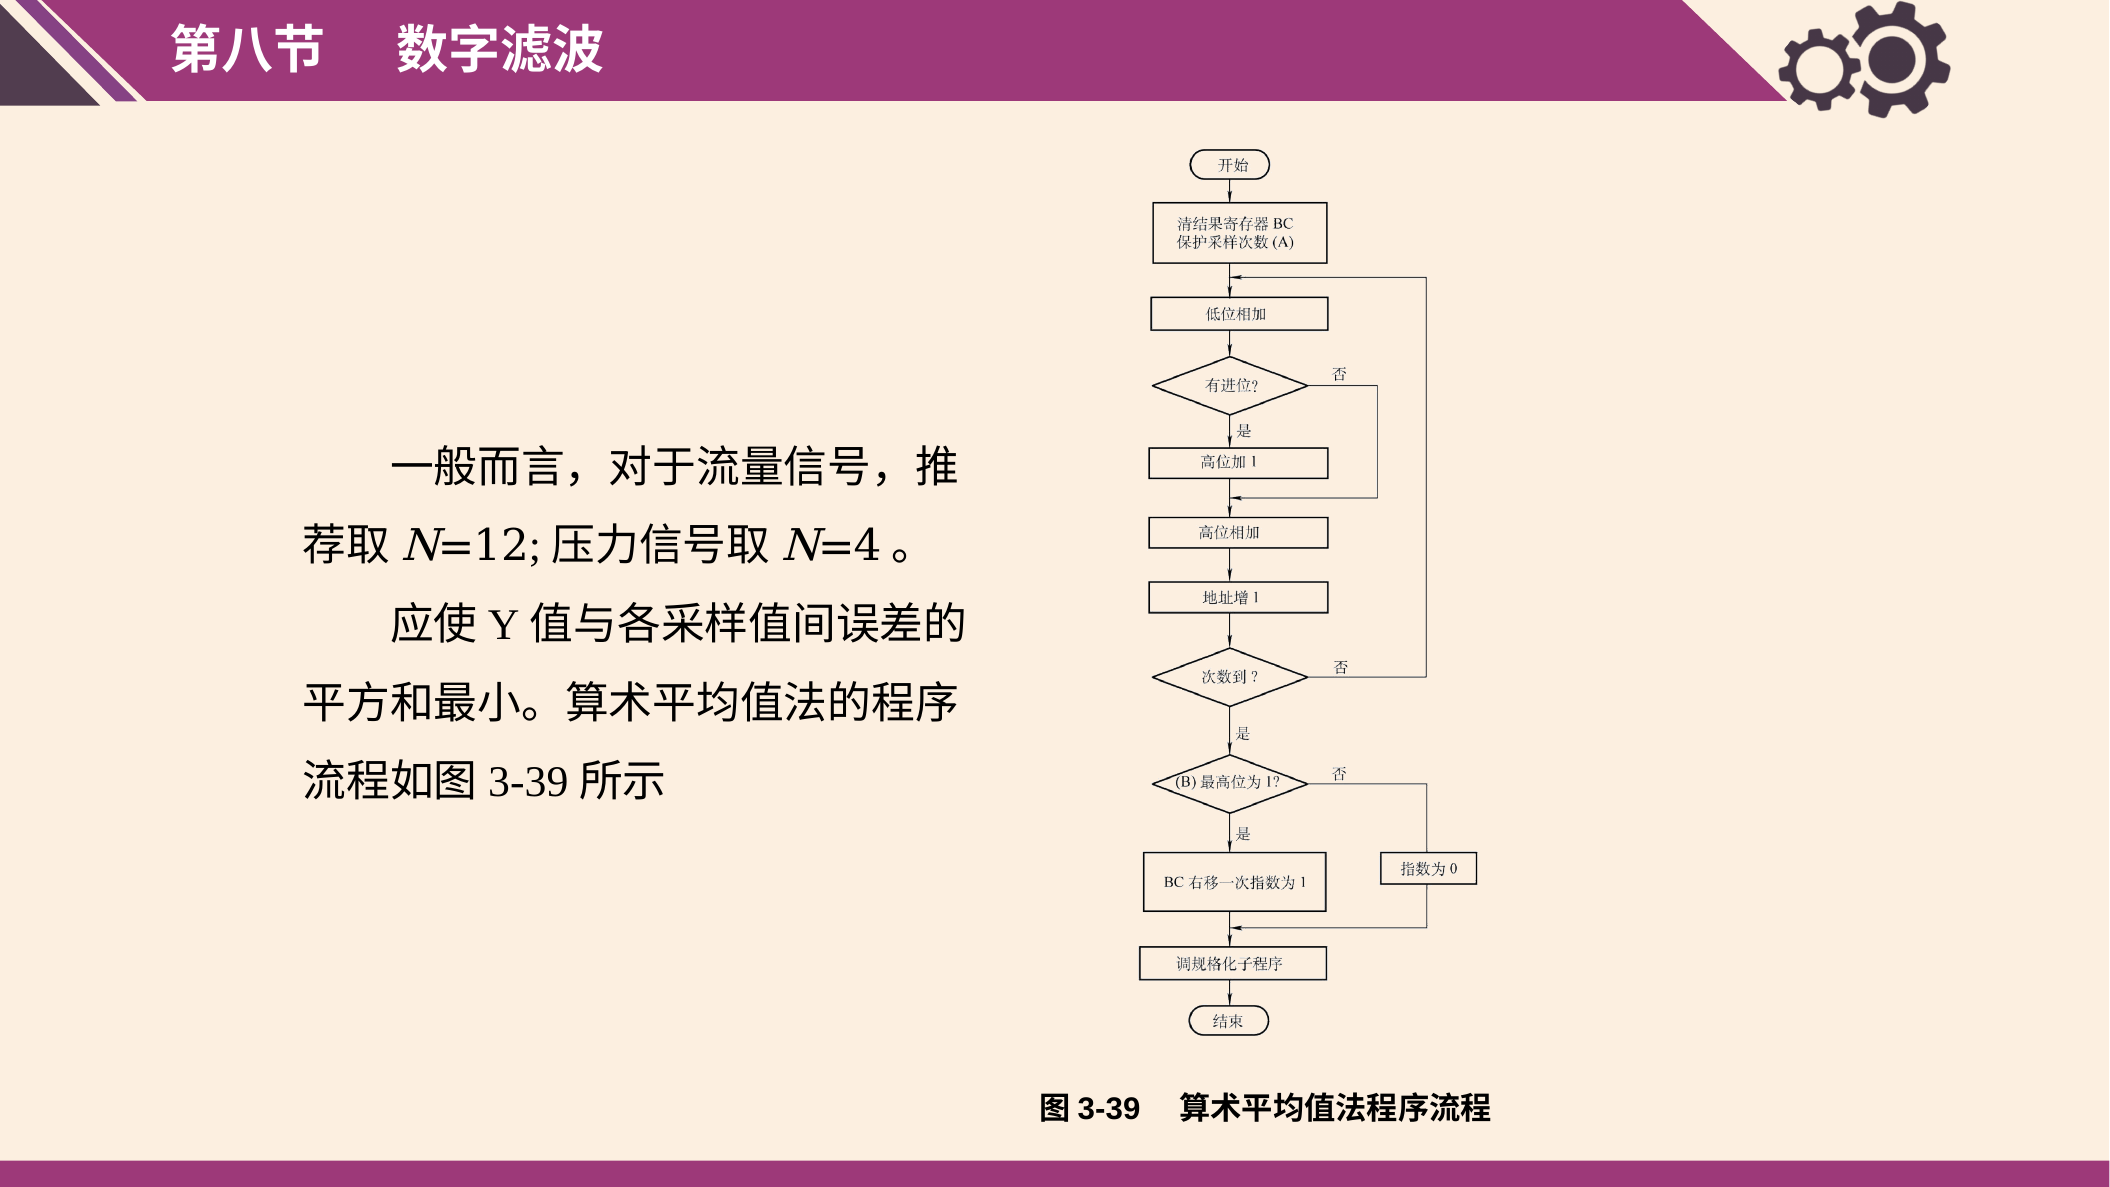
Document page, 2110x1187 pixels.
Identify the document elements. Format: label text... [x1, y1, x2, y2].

text_box [0, 1160, 2110, 1187]
picture [1793, 0, 1942, 139]
picture [1125, 141, 1486, 1040]
text_box 一般而言，对于流量信号，推荐取N=12;压力信号取N=4。 应使Y值与各采样值间误差的平方和最小。算术平均值法的程序流程如图3-39所示 [286, 404, 1008, 814]
text_box 图3-39 算术平均值法程序流程 [999, 1061, 1532, 1134]
text_box [40, 0, 1790, 103]
text_box 第八节 数字滤波 [153, 8, 1460, 87]
text_box [0, 2, 103, 107]
text_box [13, 0, 140, 103]
